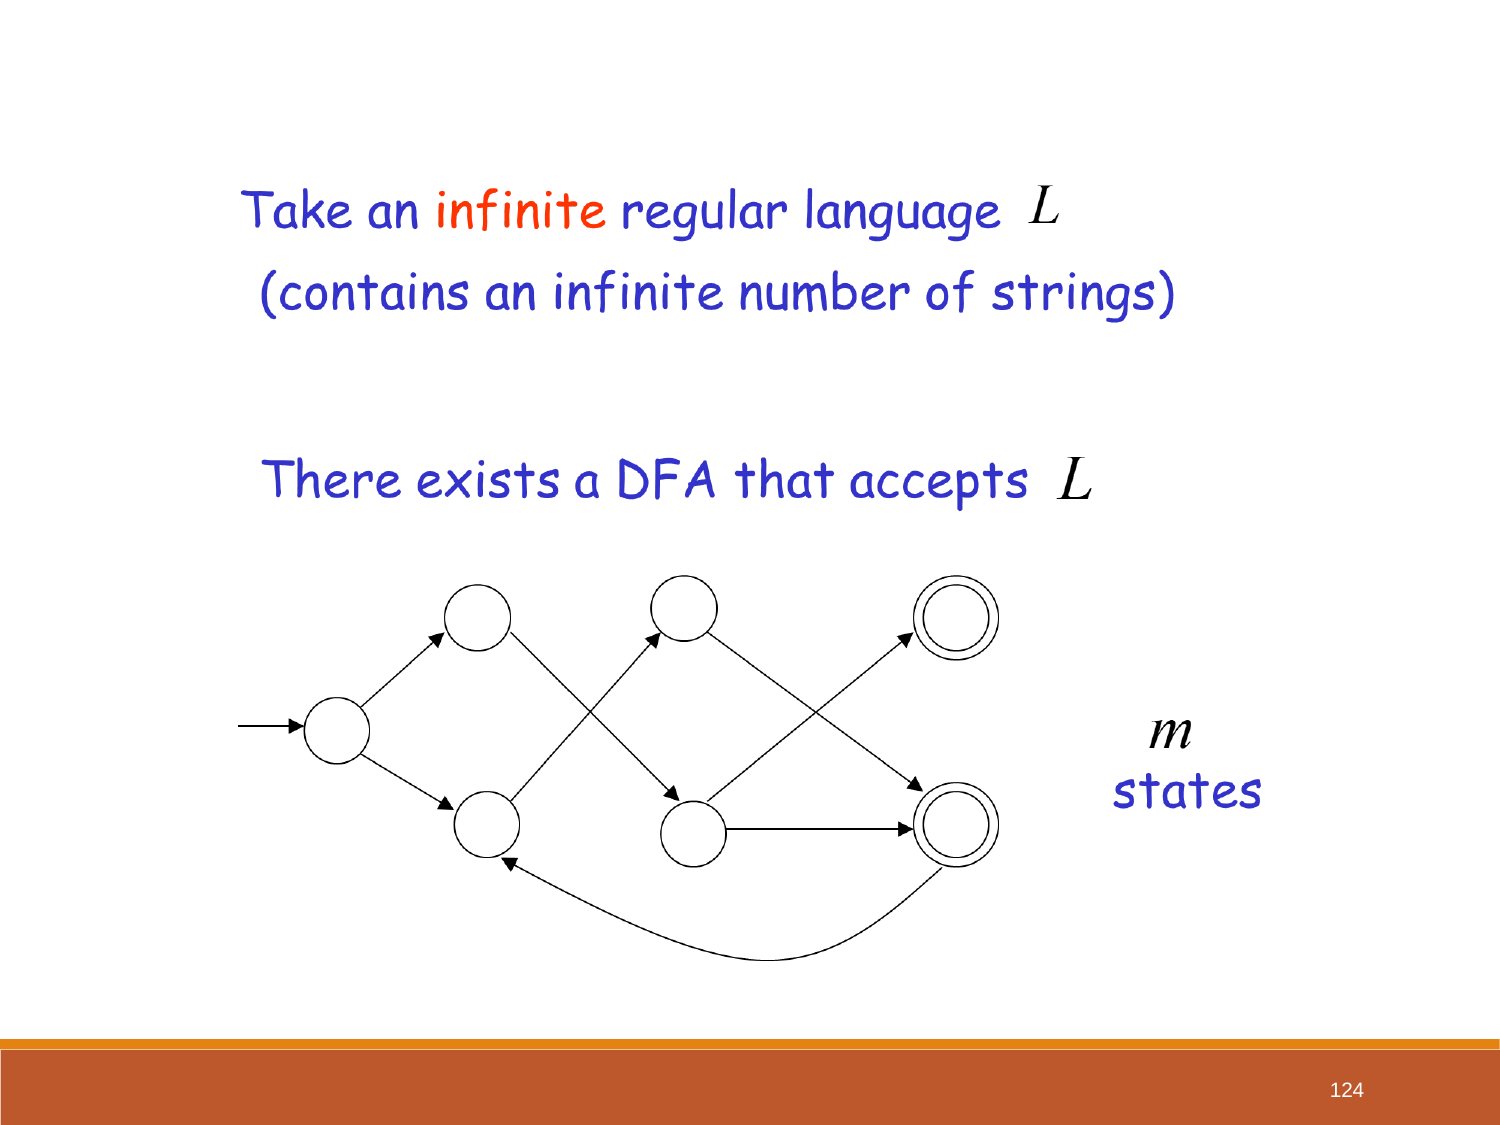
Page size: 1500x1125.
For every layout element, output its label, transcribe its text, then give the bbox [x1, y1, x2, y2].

text_box 124 [1217, 1059, 1380, 1120]
picture [206, 164, 1293, 961]
